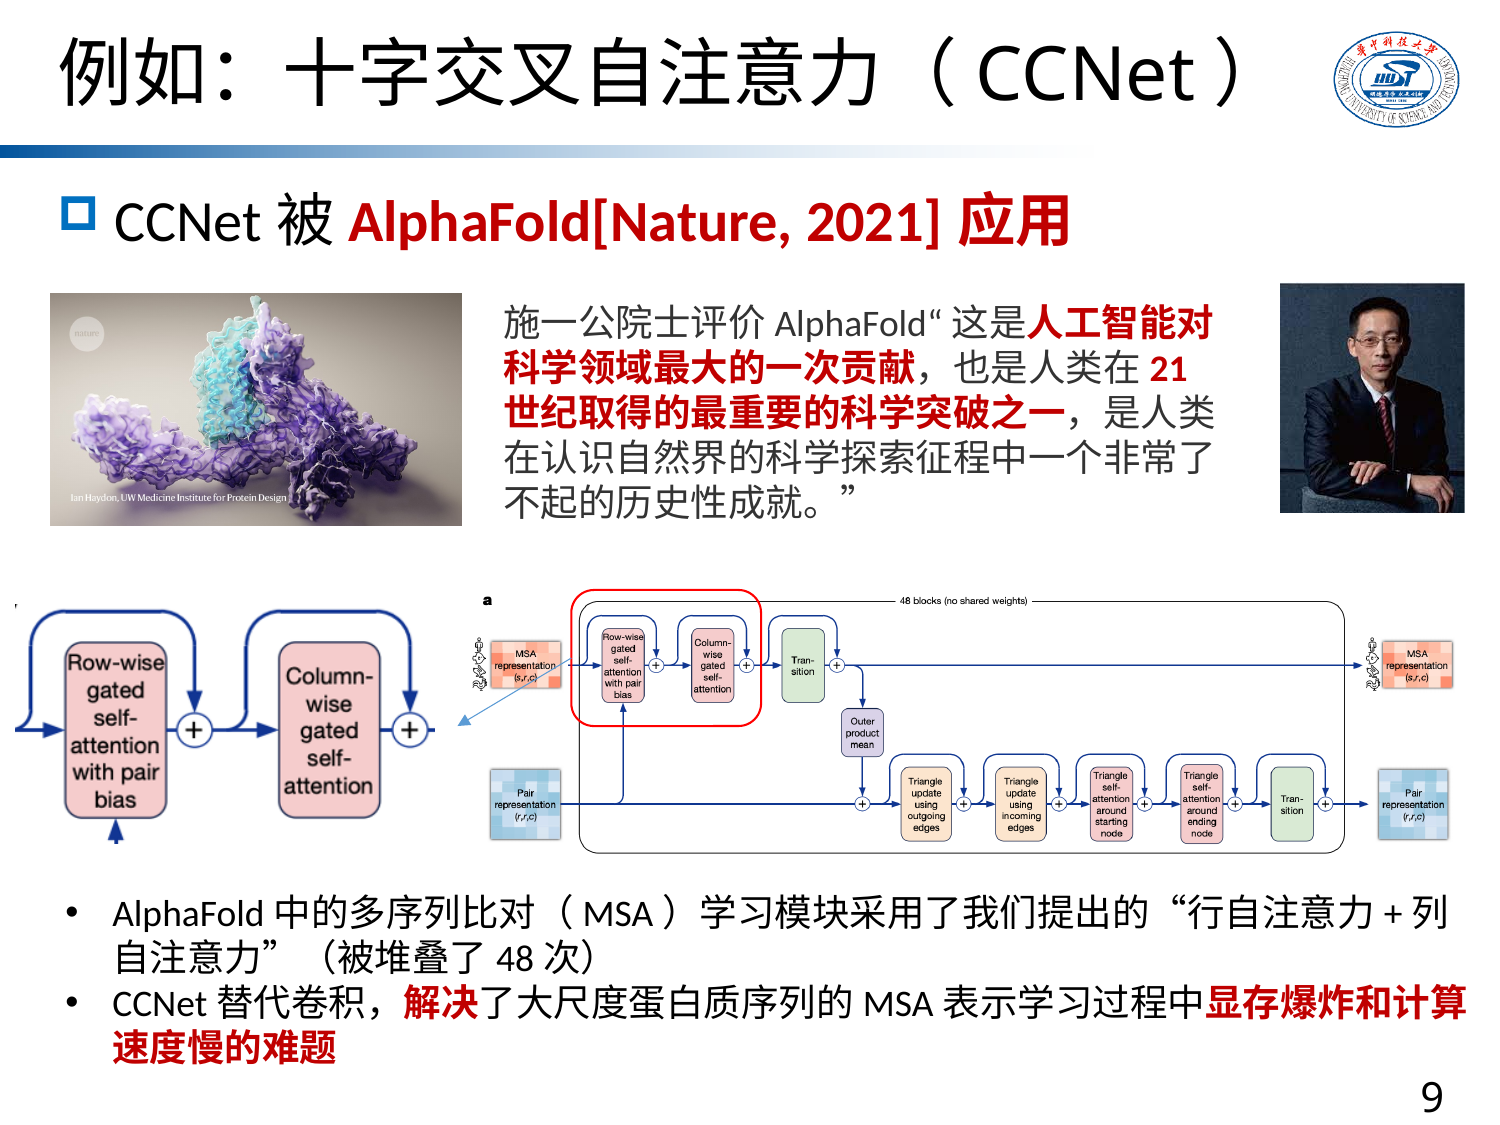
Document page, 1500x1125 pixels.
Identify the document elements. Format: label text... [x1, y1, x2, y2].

list CCNet被AlphaFold[Nature, 2021]应用 [42, 183, 1460, 1069]
title 例如：十字交叉自注意力（CCNet） [42, 18, 1460, 134]
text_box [457, 658, 572, 727]
picture [1279, 282, 1465, 513]
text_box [457, 589, 1468, 863]
picture [50, 293, 462, 526]
picture [15, 604, 435, 845]
slide_number 9 [1059, 1077, 1460, 1125]
text_box AlphaFold中的多序列比对（MSA）学习模块采用了我们提出的“行自注意力+列自注意力”（被堆叠了48次） CCNet替代卷积，解决了大尺度蛋白质序列的MSA表示学习过程中显存爆炸和计算速度慢的难题 [50, 881, 1485, 1077]
text_box 施一公院士评价AlphaFold“这是人工智能对科学领域最大的一次贡献，也是人类在21世纪取得的最重要的科学突破之一，是人类在认识自然界的科学探索征程中一个非常了不起的历史性成就。” [488, 291, 1239, 532]
